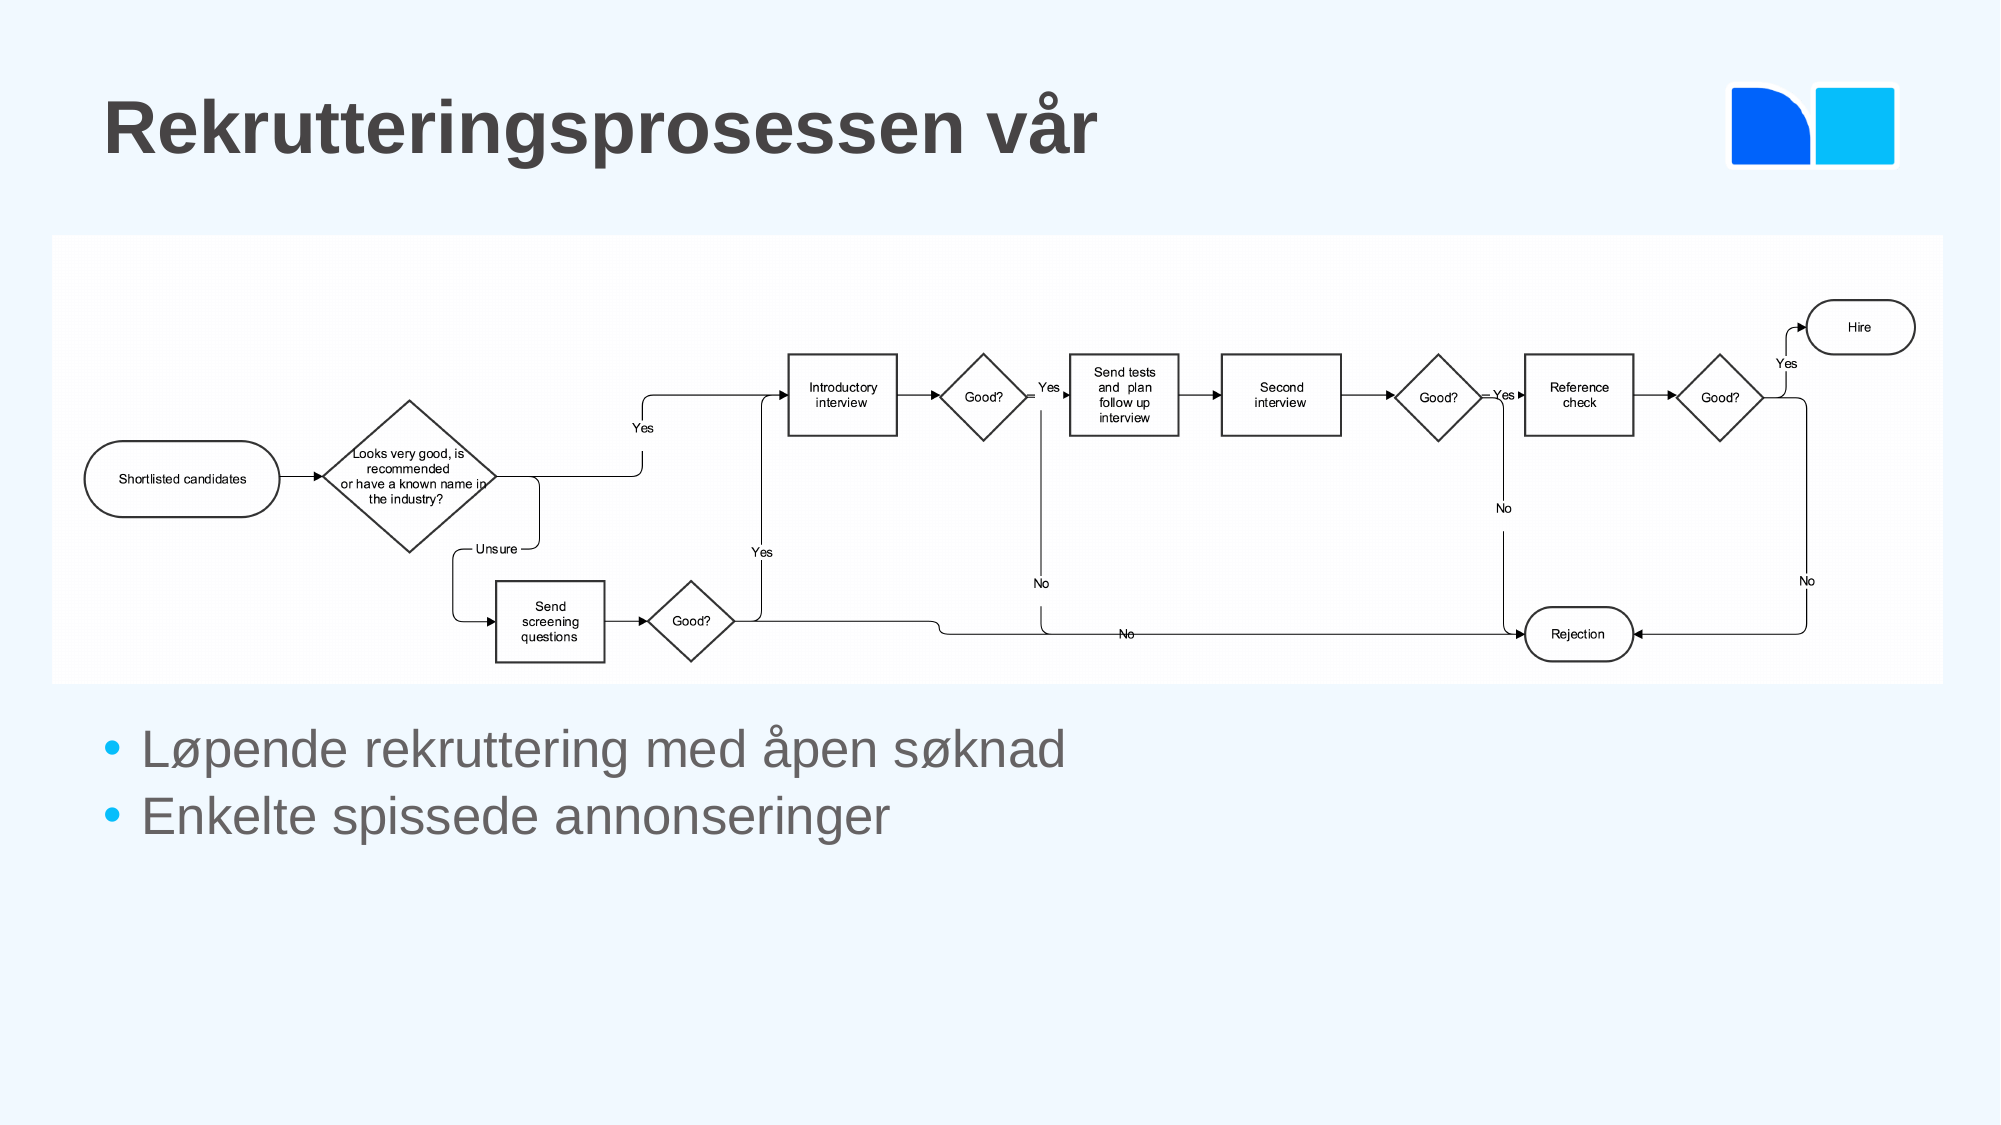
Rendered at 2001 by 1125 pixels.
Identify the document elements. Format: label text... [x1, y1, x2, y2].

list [52, 235, 1943, 684]
picture [1725, 81, 1900, 170]
title Rekrutteringsprosessen vår [103, 88, 1690, 235]
text_box Løpende rekruttering med åpen søknad Enkelte spissede annonseringer [103, 722, 1690, 1049]
